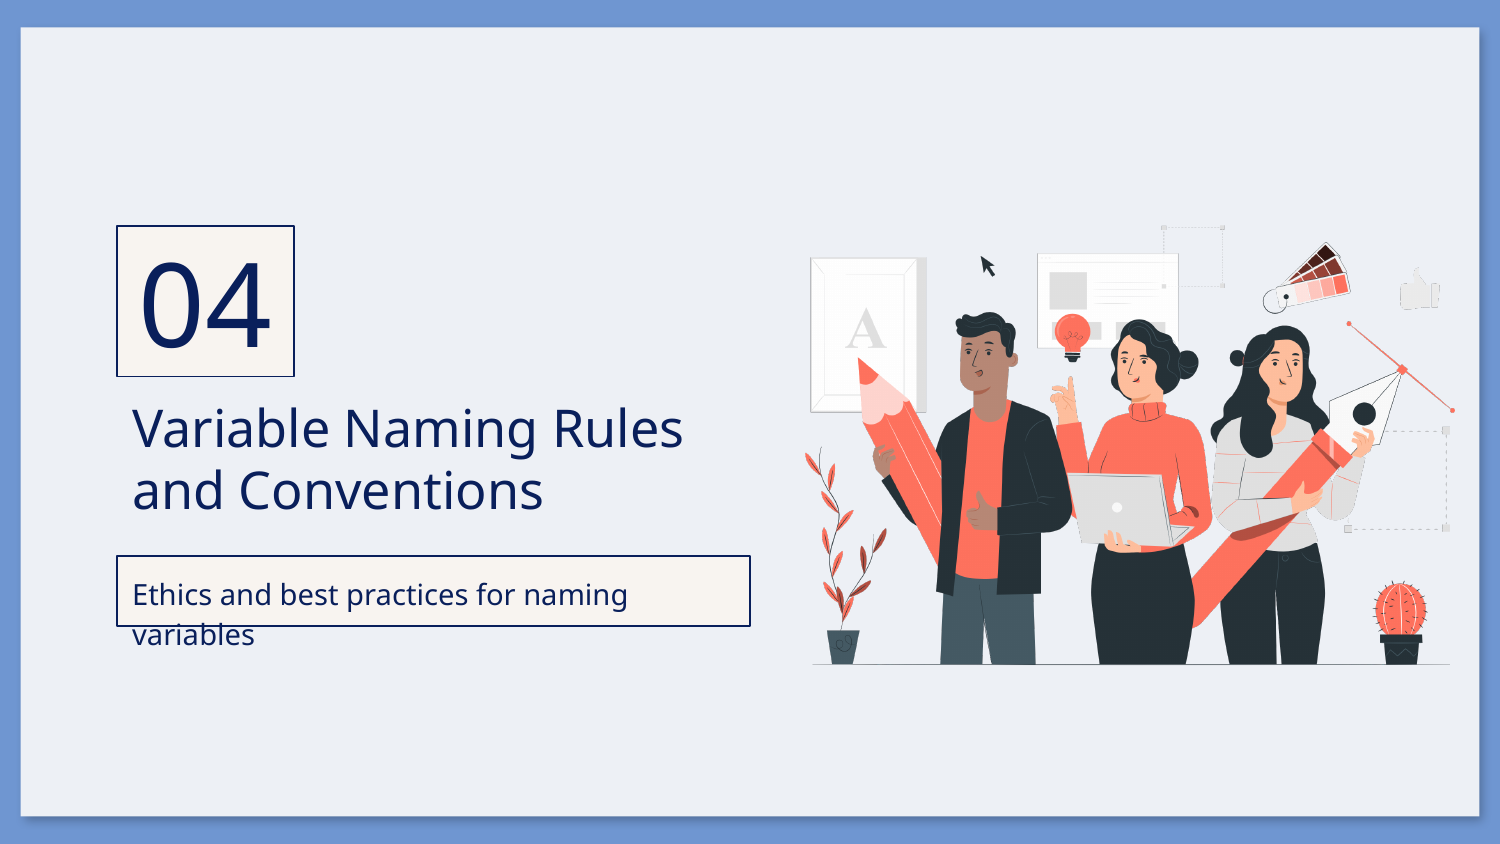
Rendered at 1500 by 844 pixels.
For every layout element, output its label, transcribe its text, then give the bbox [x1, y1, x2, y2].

subtitle Ethics and best practices for naming variables [116, 555, 735, 627]
title 04 [116, 225, 295, 377]
picture [740, 175, 1500, 699]
title Variable Naming Rules and Conventions [116, 427, 735, 536]
